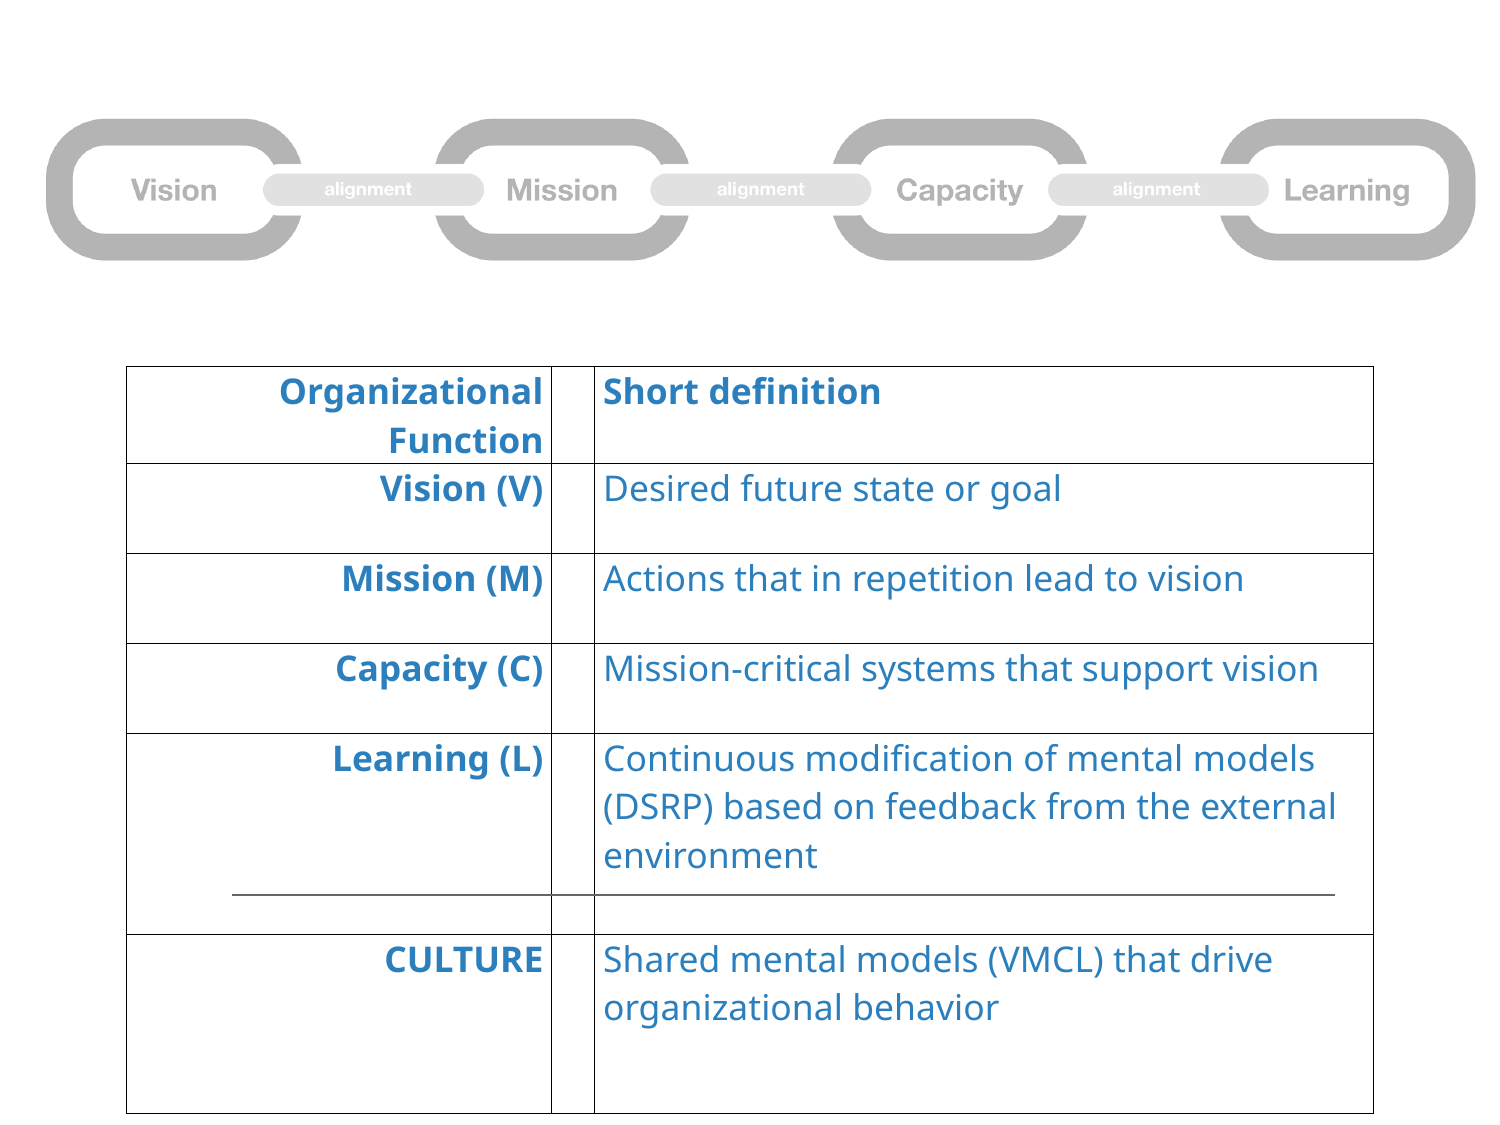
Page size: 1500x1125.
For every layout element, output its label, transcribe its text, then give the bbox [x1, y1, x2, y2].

table_cell [552, 554, 594, 643]
table_cell Mission-critical systems that support vision [595, 644, 1373, 733]
picture [44, 117, 1478, 263]
table_cell CULTURE [127, 935, 551, 1113]
table_cell [552, 644, 594, 733]
table_cell Capacity (C) [127, 644, 551, 733]
table_header Short definition [595, 367, 1373, 463]
table_cell [552, 464, 594, 553]
table_cell [552, 734, 594, 894]
table_cell Mission (M) [127, 554, 551, 643]
table_header Organizational Function [127, 367, 551, 463]
table_cell Desired future state or goal [595, 464, 1373, 553]
table_cell Actions that in repetition lead to vision [595, 554, 1373, 643]
table_header [552, 367, 594, 463]
table_cell [552, 935, 594, 1113]
table_cell Shared mental models (VMCL) that drive organizational behavior [595, 935, 1373, 1113]
table_cell [552, 904, 594, 934]
table_cell Continuous modification of mental models (DSRP) based on feedback from the external environment [595, 734, 1373, 934]
table_cell Learning (L) [127, 734, 551, 934]
table_cell Vision (V) [127, 464, 551, 553]
